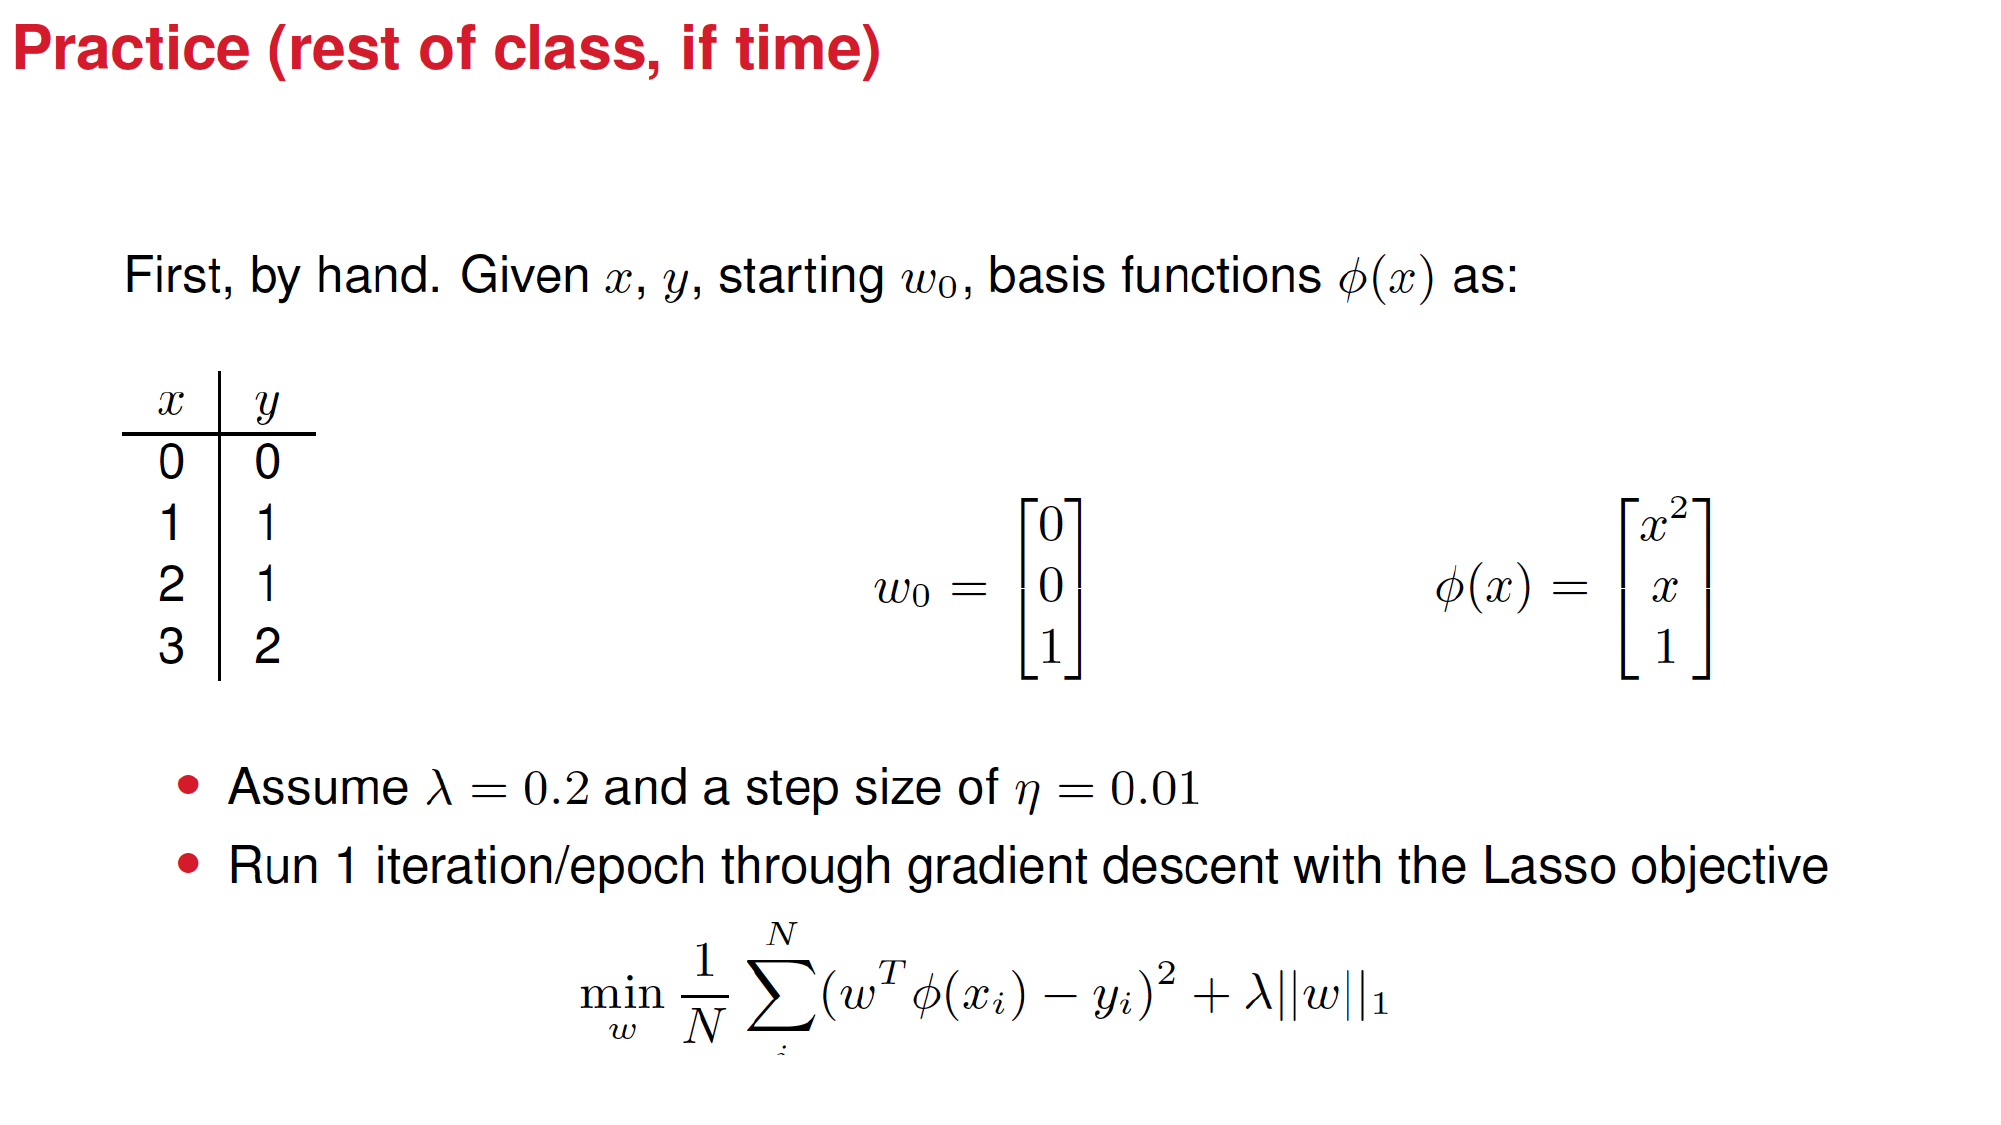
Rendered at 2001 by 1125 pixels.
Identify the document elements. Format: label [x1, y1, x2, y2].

picture [0, 6, 1887, 1056]
